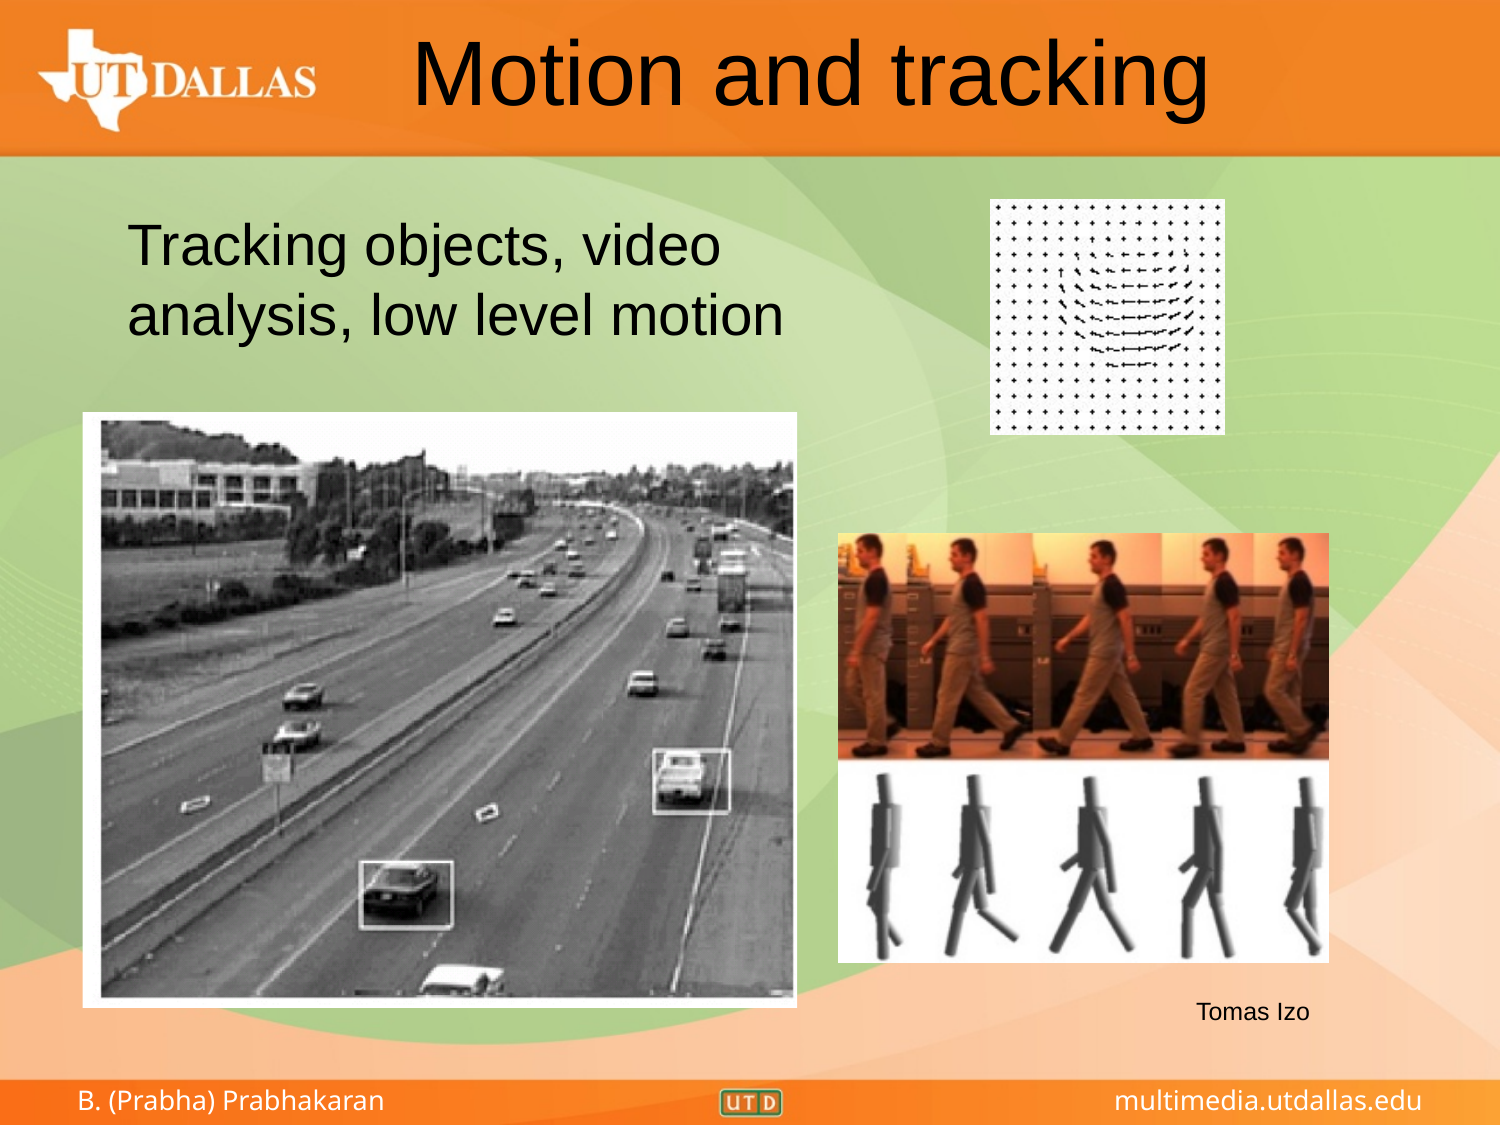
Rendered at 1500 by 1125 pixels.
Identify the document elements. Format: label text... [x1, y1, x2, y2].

picture [0, 0, 1500, 1125]
title Motion and tracking [174, 0, 1451, 163]
text_box Tomas Izo [1181, 987, 1465, 1033]
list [838, 533, 1329, 963]
text_box Tracking objects, video analysis, low level motion [112, 199, 839, 355]
